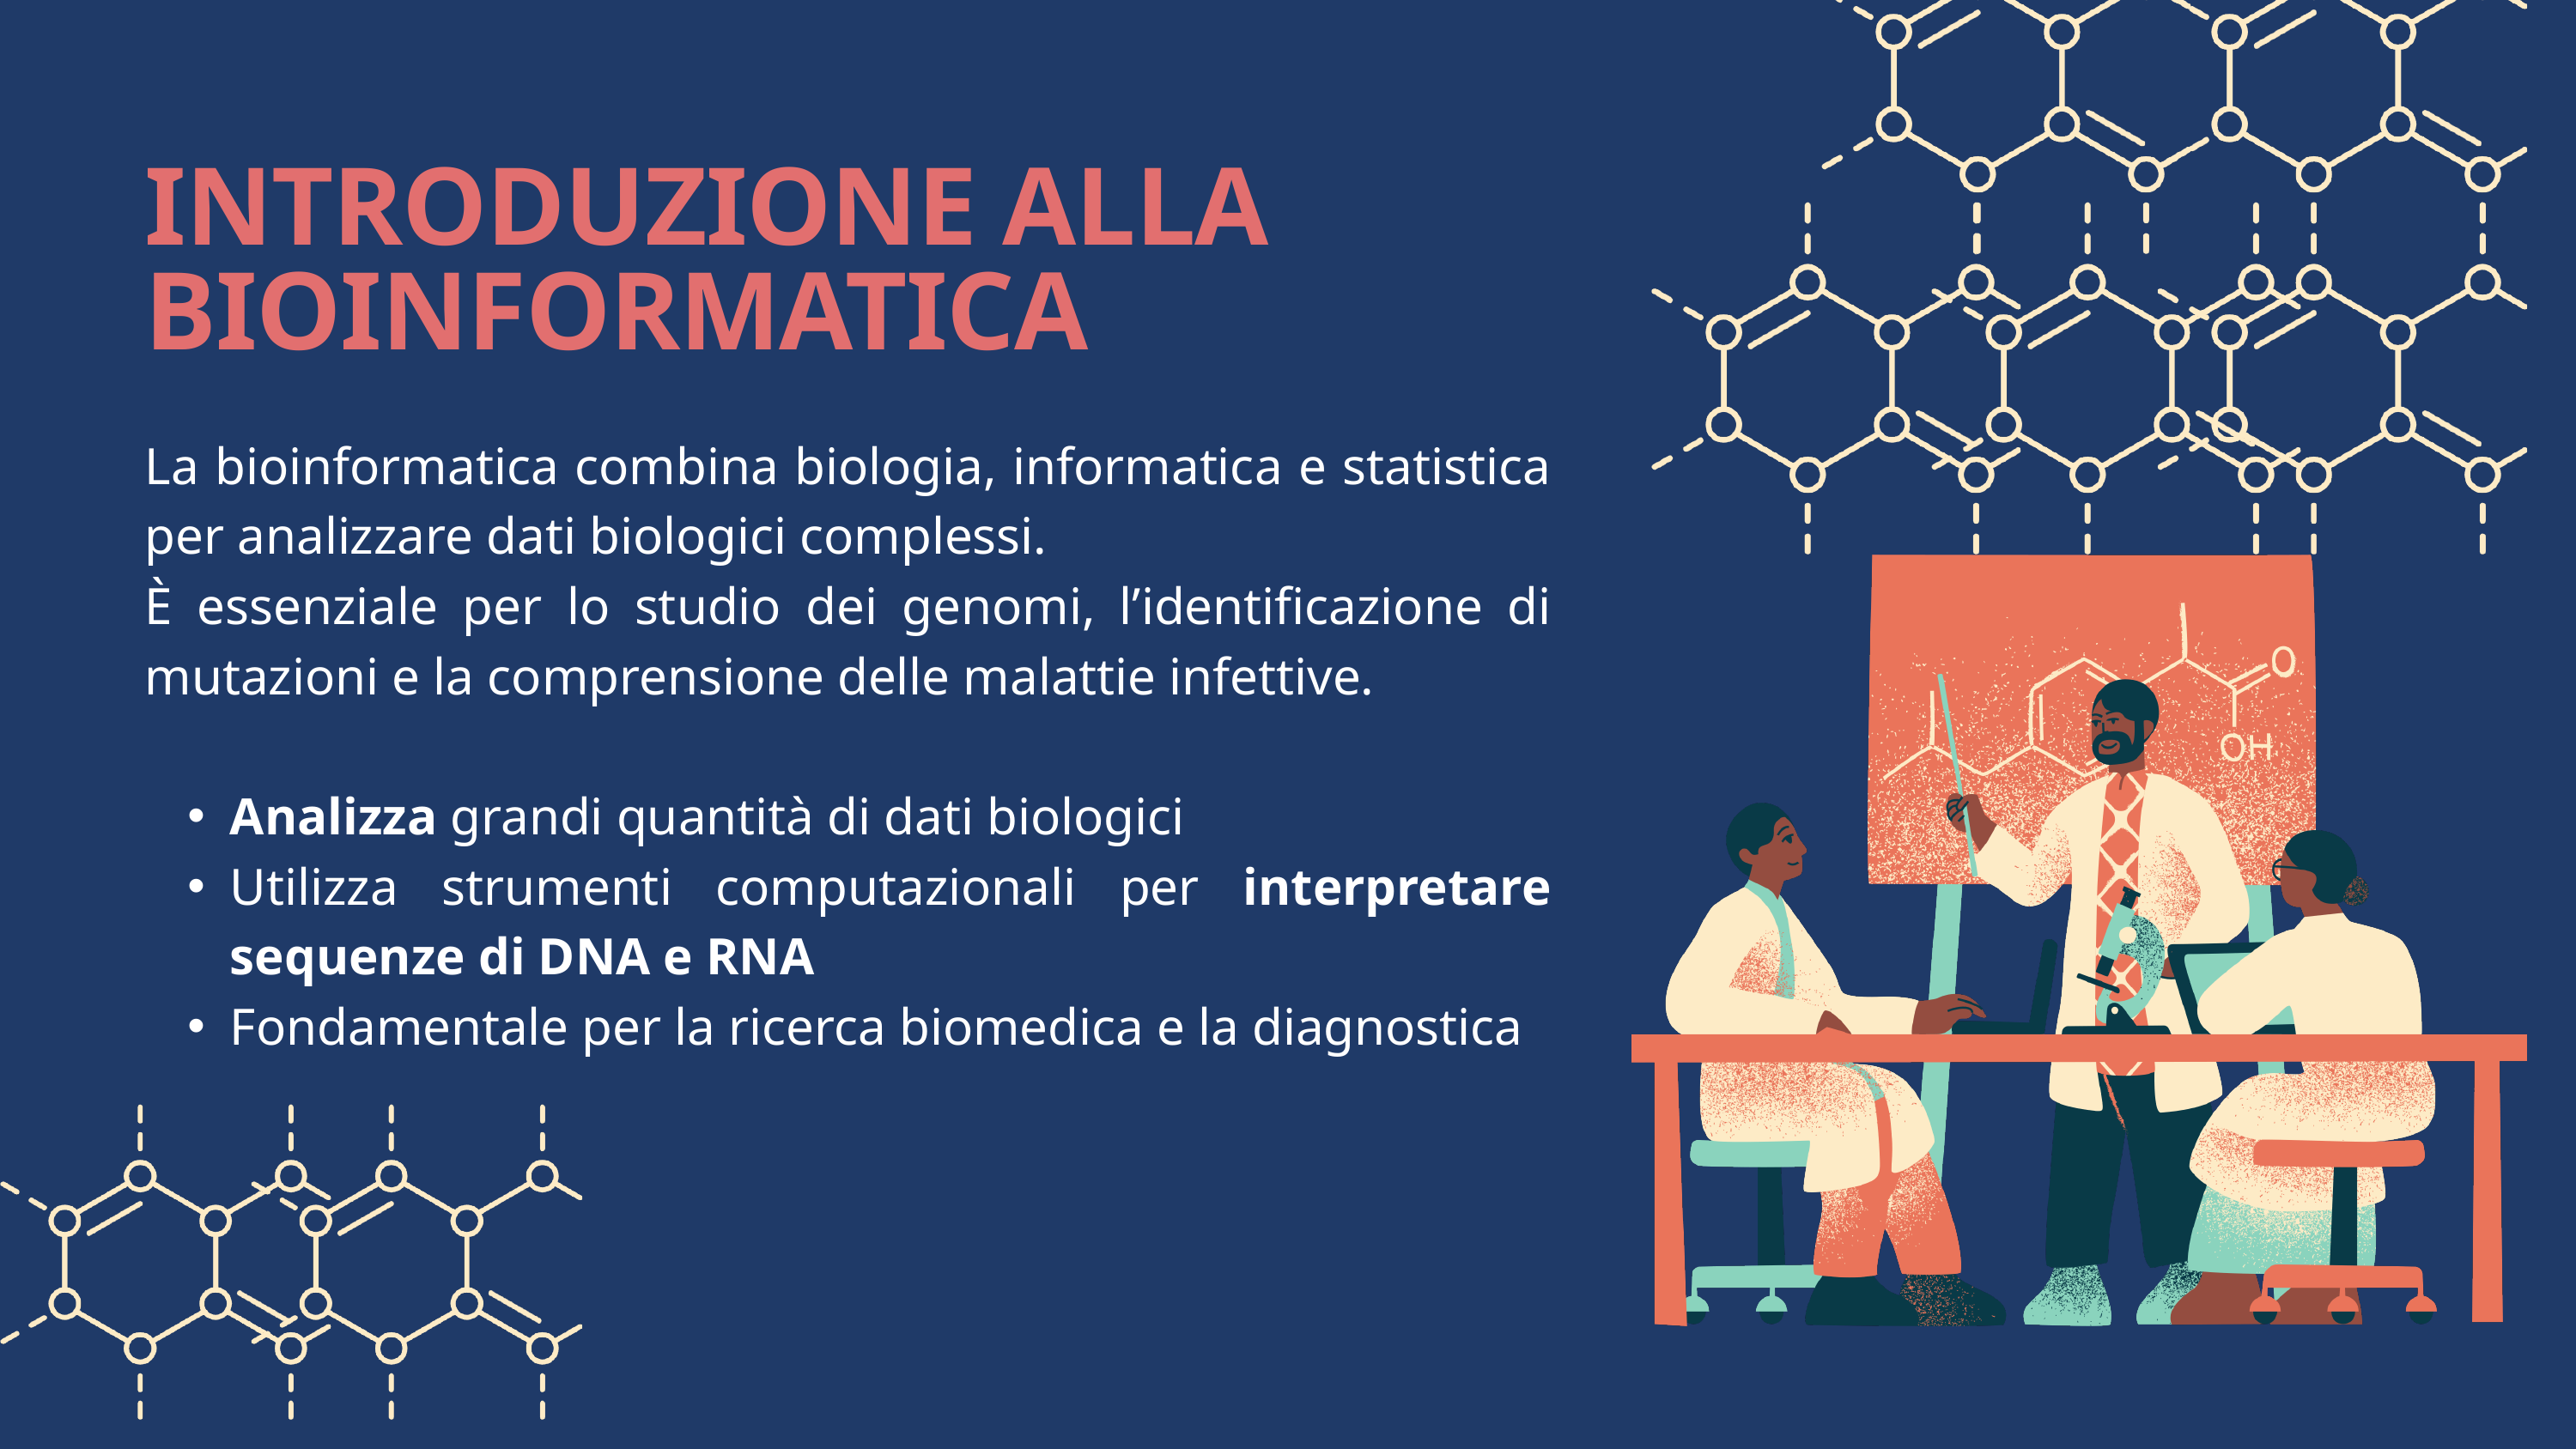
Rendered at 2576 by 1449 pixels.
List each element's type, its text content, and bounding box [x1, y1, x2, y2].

text_box [1631, 554, 2527, 1328]
text_box La bioinformatica combina biologia, informatica e statistica per analizzare dati biologici complessi. È essenziale per lo studio dei genomi, l’identificazione di mutazioni e la comprensione delle malattie infettive. Analizza grandi quantità di dati biologici Utilizza strumenti computazionali per interpretare sequenze di DNA e RNA Fondamentale per la ricerca biomedica e la diagnostica [144, 424, 1552, 1056]
text_box [251, 1104, 583, 1421]
text_box [1931, 254, 2157, 555]
text_box [1651, 202, 1931, 555]
text_box INTRODUZIONE ALLA BIOINFORMATICA [144, 161, 1438, 372]
text_box [0, 1104, 251, 1421]
text_box [2157, 0, 2528, 254]
text_box [1821, 0, 2157, 254]
text_box [2157, 254, 2528, 555]
